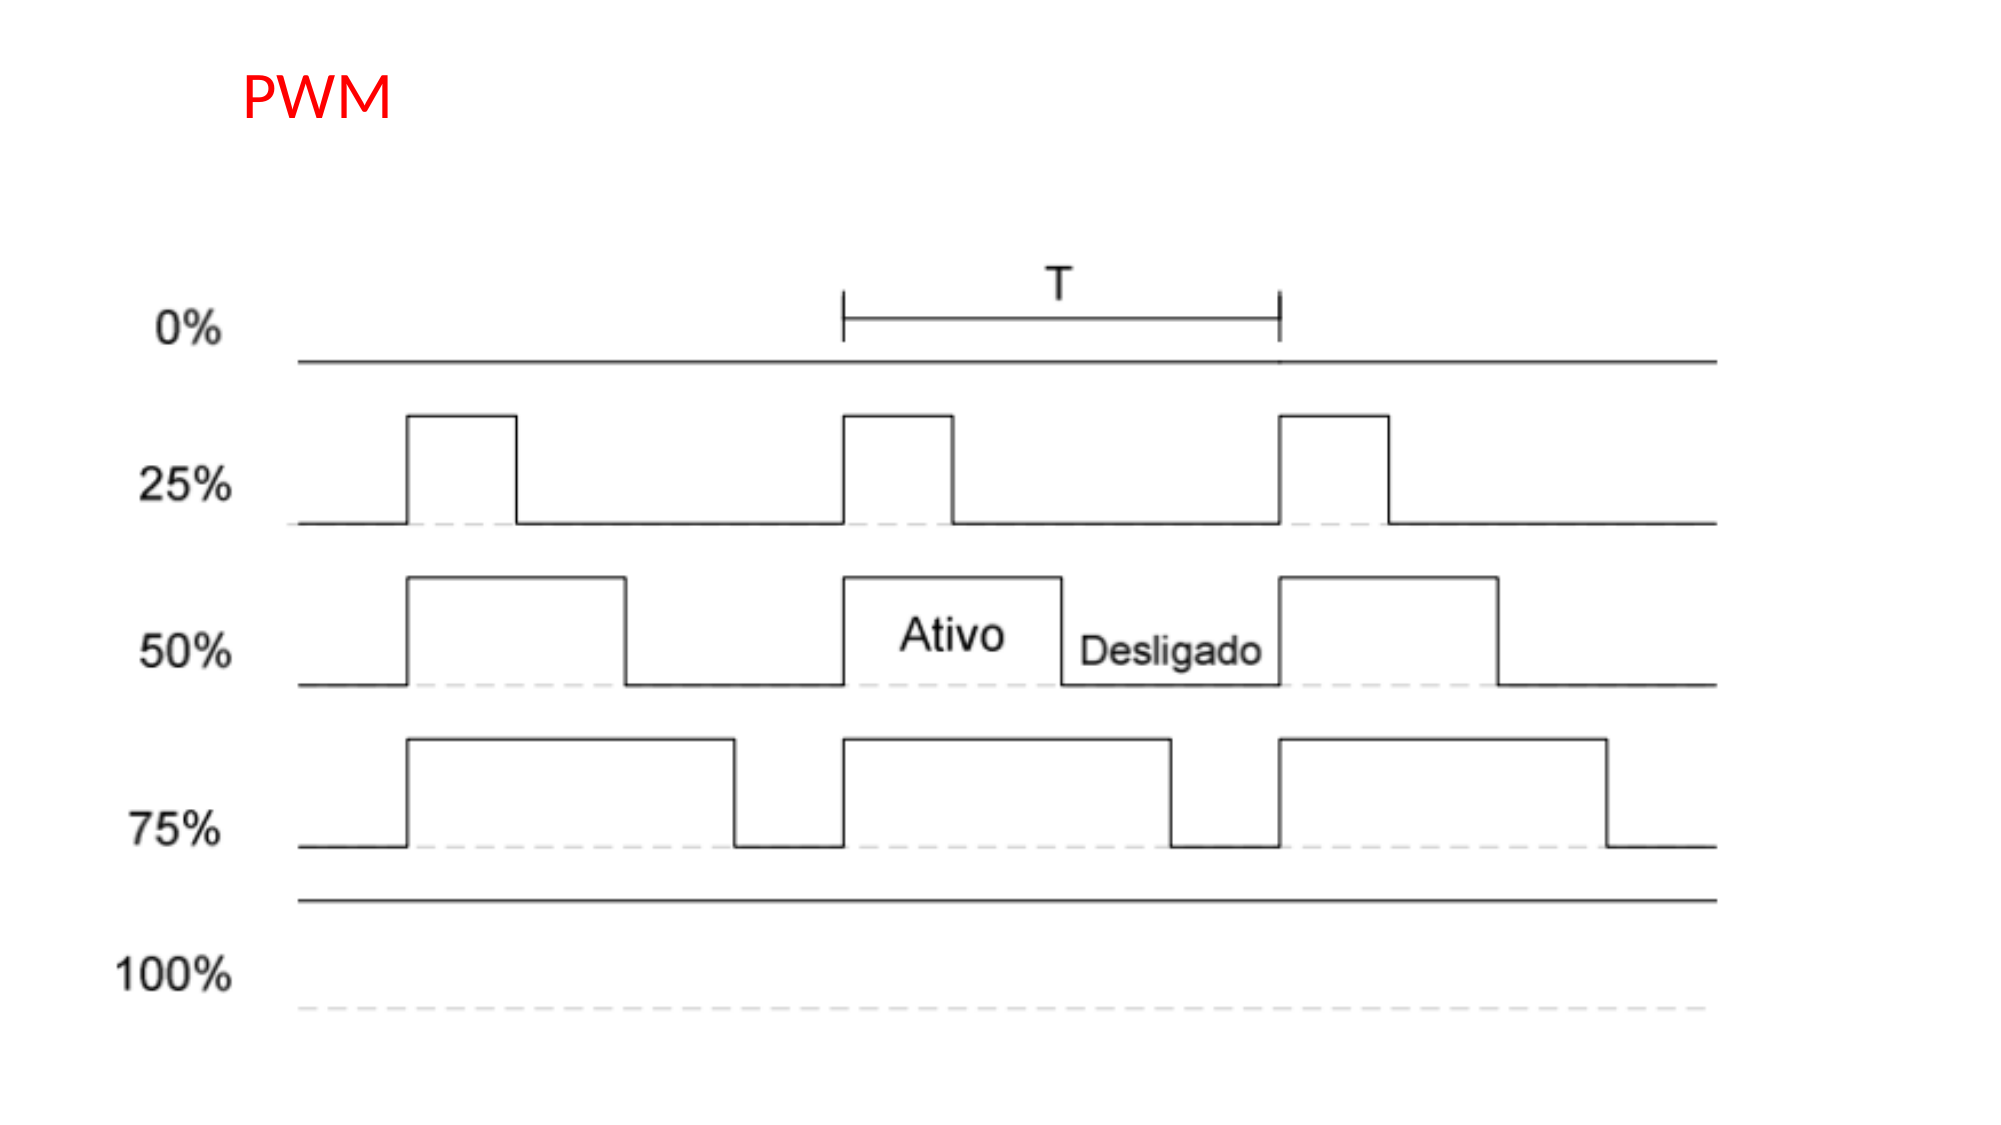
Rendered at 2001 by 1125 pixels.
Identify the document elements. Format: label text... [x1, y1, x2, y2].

picture [16, 166, 1830, 1058]
text_box PWM [227, 44, 430, 139]
